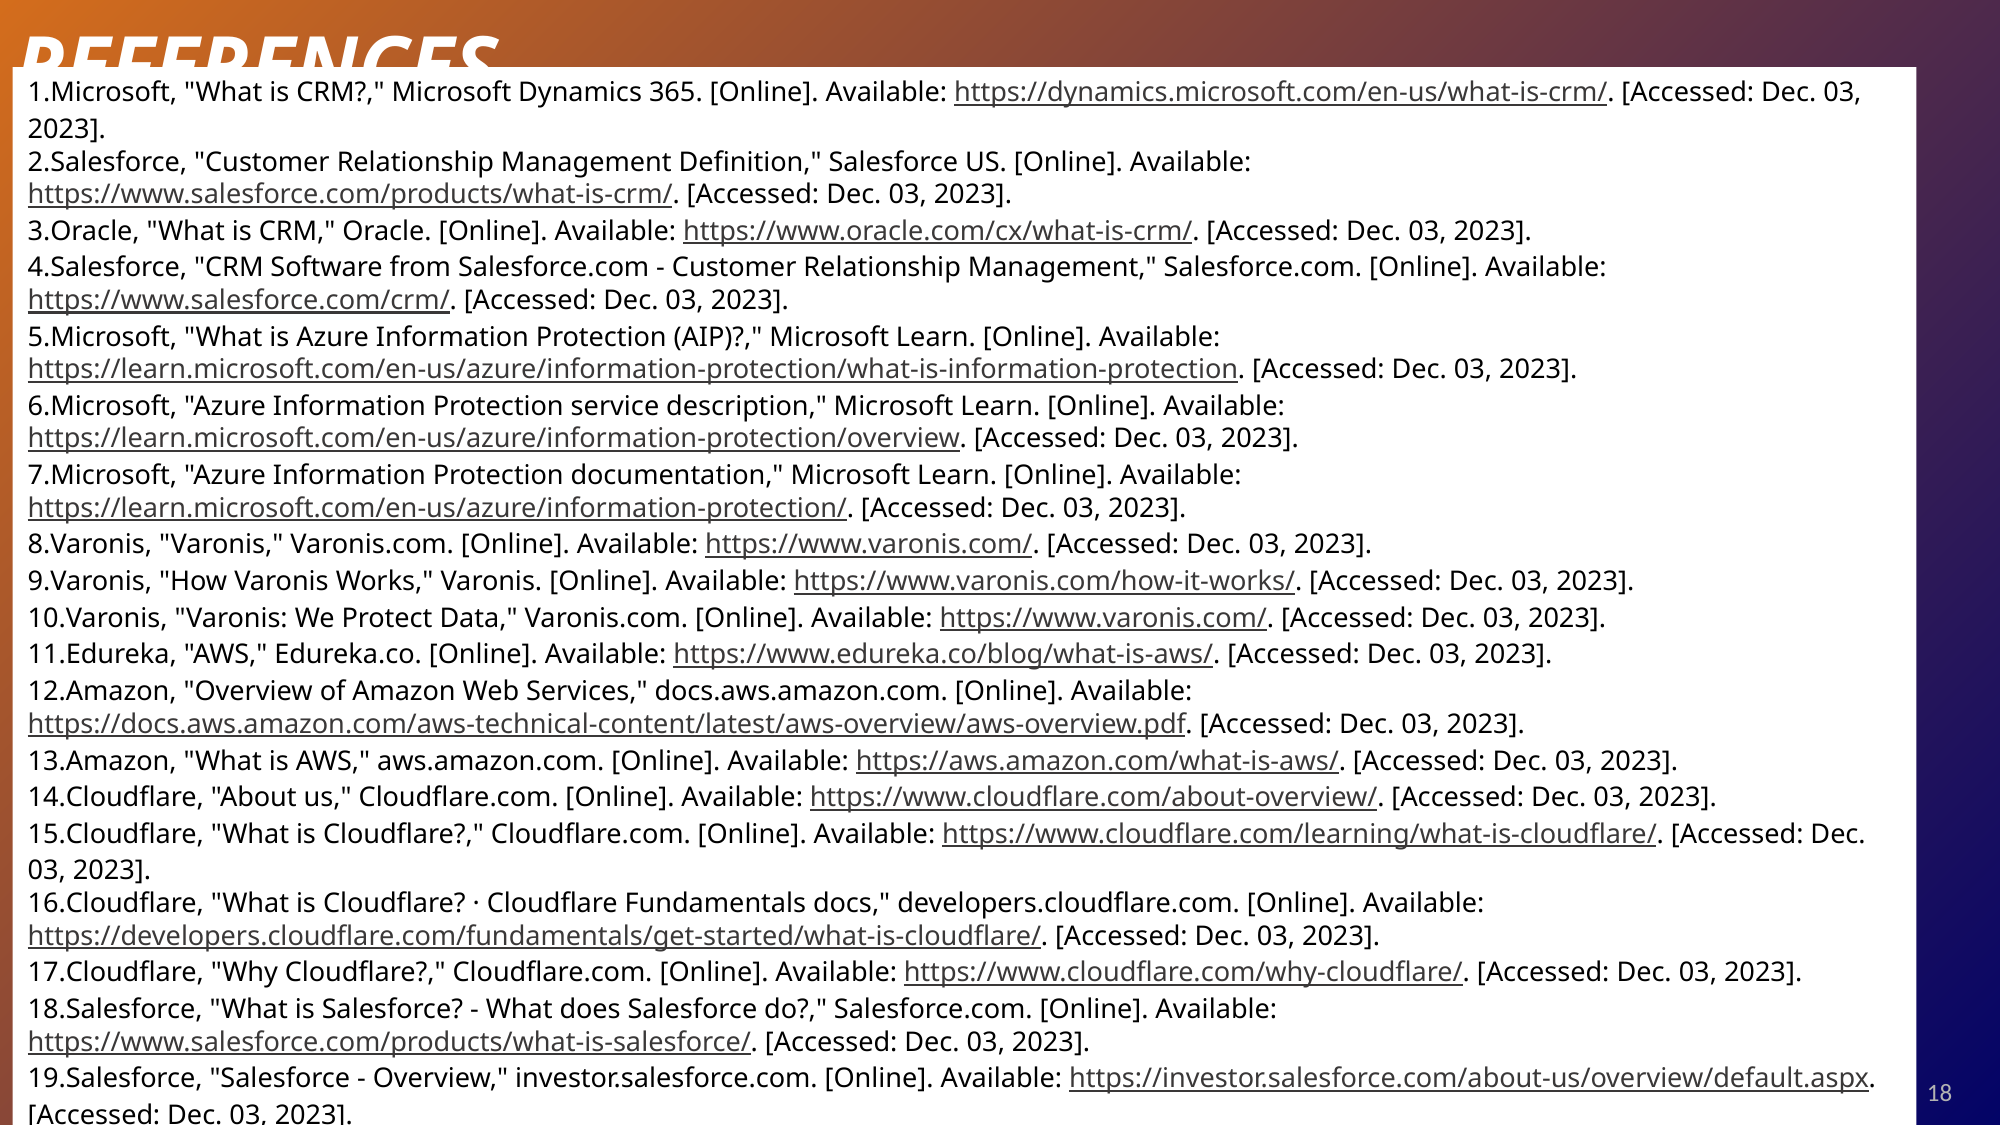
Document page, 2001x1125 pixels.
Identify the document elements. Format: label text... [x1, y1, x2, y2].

text_box Microsoft, "What is CRM?," Microsoft Dynamics 365. [Online]. Available: https://dynamics.microsoft.com/en-us/what-is-crm/. [Accessed: Dec. 03, 2023]. Salesforce, "Customer Relationship Management Definition," Salesforce US. [Online]. Available: https://www.salesforce.com/products/what-is-crm/. [Accessed: Dec. 03, 2023]. Oracle, "What is CRM," Oracle. [Online]. Available: https://www.oracle.com/cx/what-is-crm/. [Accessed: Dec. 03, 2023]. Salesforce, "CRM Software from Salesforce.com - Customer Relationship Management," Salesforce.com. [Online]. Available: https://www.salesforce.com/crm/. [Accessed: Dec. 03, 2023]. Microsoft, "What is Azure Information Protection (AIP)?," Microsoft Learn. [Online]. Available: https://learn.microsoft.com/en-us/azure/information-protection/what-is-information-protection. [Accessed: Dec. 03, 2023]. Microsoft, "Azure Information Protection service description," Microsoft Learn. [Online]. Available: https://learn.microsoft.com/en-us/azure/information-protection/overview. [Accessed: Dec. 03, 2023]. Microsoft, "Azure Information Protection documentation," Microsoft Learn. [Online]. Available: https://learn.microsoft.com/en-us/azure/information-protection/. [Accessed: Dec. 03, 2023]. Varonis, "Varonis," Varonis.com. [Online]. Available: https://www.varonis.com/. [Accessed: Dec. 03, 2023]. Varonis, "How Varonis Works," Varonis. [Online]. Available: https://www.varonis.com/how-it-works/. [Accessed: Dec. 03, 2023]. Varonis, "Varonis: We Protect Data," Varonis.com. [Online]. Available: https://www.varonis.com/. [Accessed: Dec. 03, 2023]. Edureka, "AWS," Edureka.co. [Online]. Available: https://www.edureka.co/blog/what-is-aws/. [Accessed: Dec. 03, 2023]. Amazon, "Overview of Amazon Web Services," docs.aws.amazon.com. [Online]. Available: https://docs.aws.amazon.com/aws-technical-content/latest/aws-overview/aws-overview.pdf. [Accessed: Dec. 03, 2023]. Amazon, "What is AWS," aws.amazon.com. [Online]. Available: https://aws.amazon.com/what-is-aws/. [Accessed: Dec. 03, 2023]. Cloudflare, "About us," Cloudflare.com. [Online]. Available: https://www.cloudflare.com/about-overview/. [Accessed: Dec. 03, 2023]. Cloudflare, "What is Cloudflare?," Cloudflare.com. [Online]. Available: https://www.cloudflare.com/learning/what-is-cloudflare/. [Accessed: Dec. 03, 2023]. Cloudflare, "What is Cloudflare? · Cloudflare Fundamentals docs," developers.cloudflare.com. [Online]. Available: https://developers.cloudflare.com/fundamentals/get-started/what-is-cloudflare/. [Accessed: Dec. 03, 2023]. Cloudflare, "Why Cloudflare?," Cloudflare.com. [Online]. Available: https://www.cloudflare.com/why-cloudflare/. [Accessed: Dec. 03, 2023]. Salesforce, "What is Salesforce? - What does Salesforce do?," Salesforce.com. [Online]. Available: https://www.salesforce.com/products/what-is-salesforce/. [Accessed: Dec. 03, 2023]. Salesforce, "Salesforce - Overview," investor.salesforce.com. [Online]. Available: https://investor.salesforce.com/about-us/overview/default.aspx. [Accessed: Dec. 03, 2023]. [12, 67, 1917, 1125]
title references [0, 0, 1742, 121]
slide_number 18 [1917, 1061, 1968, 1121]
